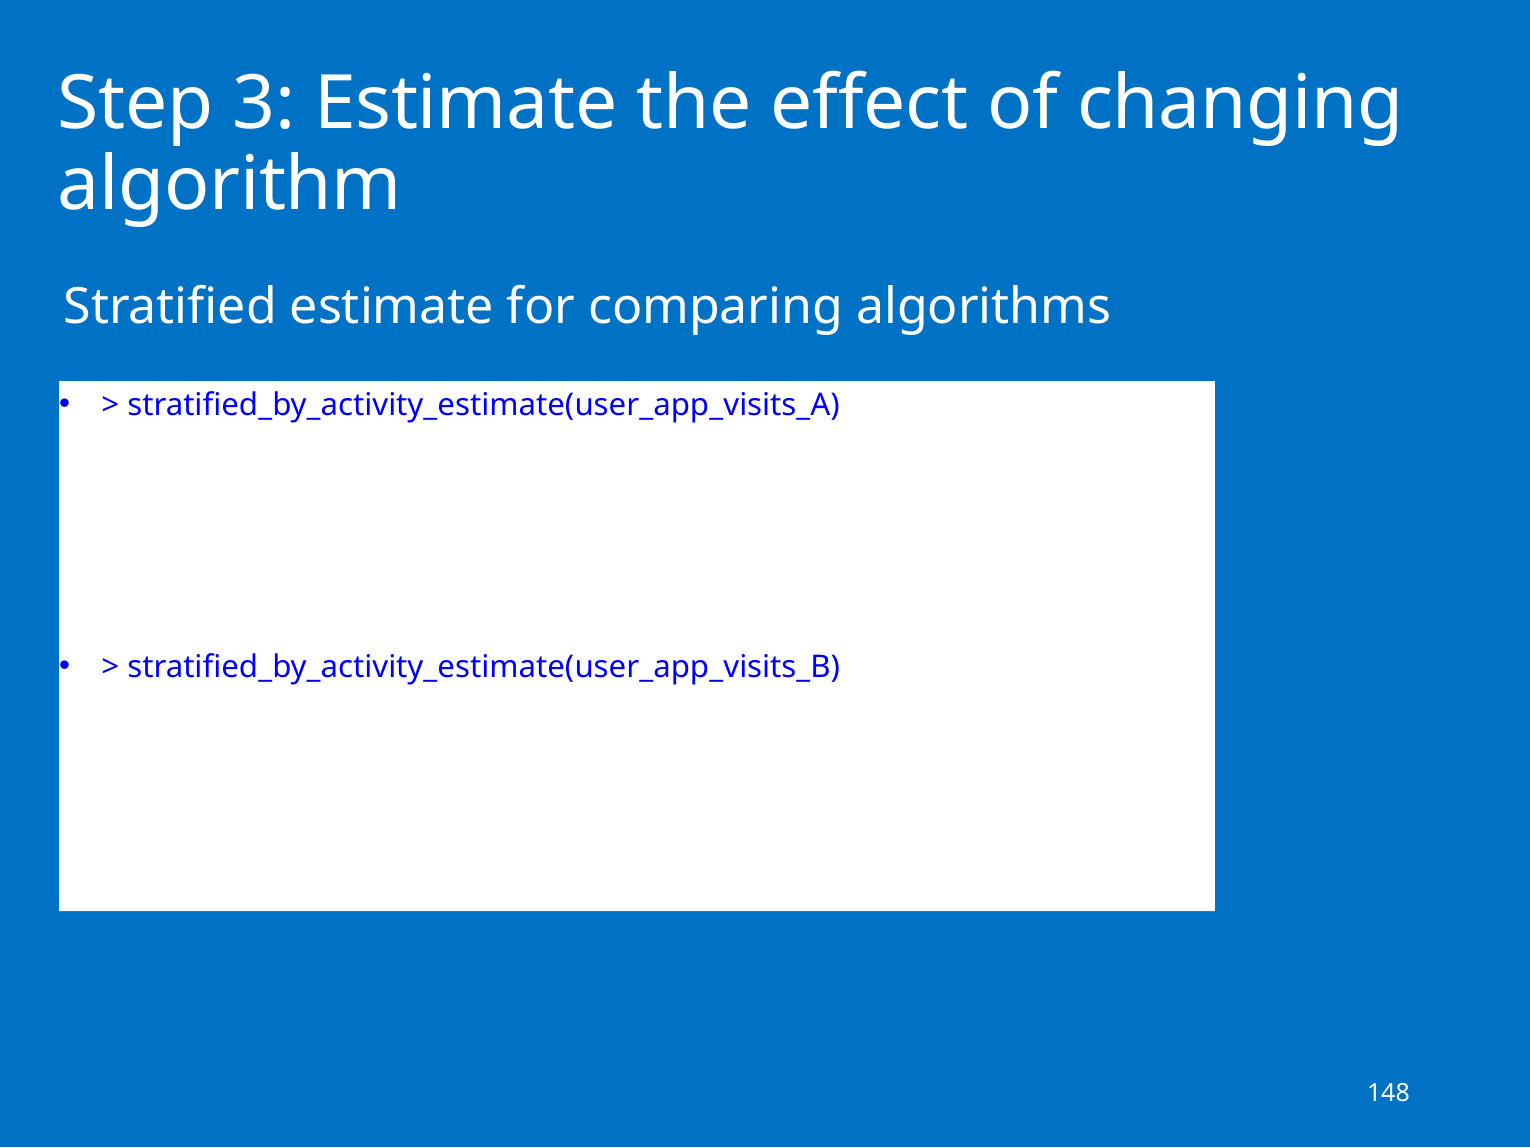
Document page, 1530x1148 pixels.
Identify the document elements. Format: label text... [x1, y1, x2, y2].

title Step 3: Estimate the effect of changing algorithm [33, 48, 1497, 199]
list > stratified_by_activity_estimate(user_app_visits_A) Source: local data frame [4 x 2] activity_level stratified_estimate 1 1 0.1248852 2 2 0.1750483 3 3 0.2266394 4 4 0.2763522 > stratified_by_activity_estimate(user_app_visits_B) Source: local data frame [4 x 2] activity_level stratified_estimate 1 1 0.1253469 2 2 0.1753933 3 3 0.2257211 4 4 0.2749867 [59, 381, 1215, 912]
slide_number 148 [1080, 1063, 1425, 1125]
text_box Stratified estimate for comparing algorithms [33, 256, 1278, 360]
